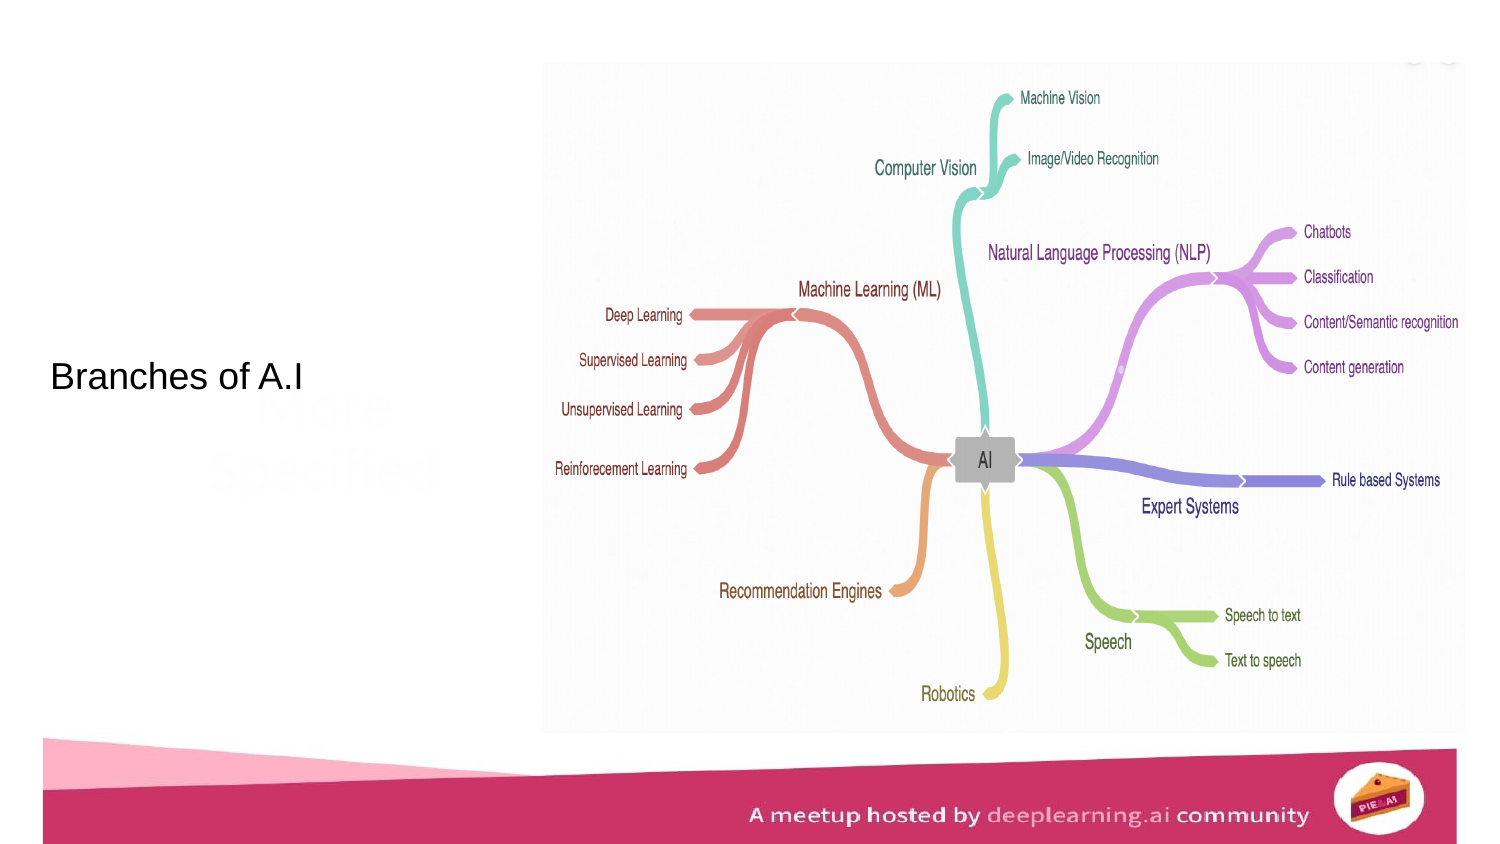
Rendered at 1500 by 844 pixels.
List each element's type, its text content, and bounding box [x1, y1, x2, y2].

text_box Branches of A.I [35, 344, 508, 402]
text_box More Specified [109, 289, 536, 592]
picture [42, 0, 1465, 844]
